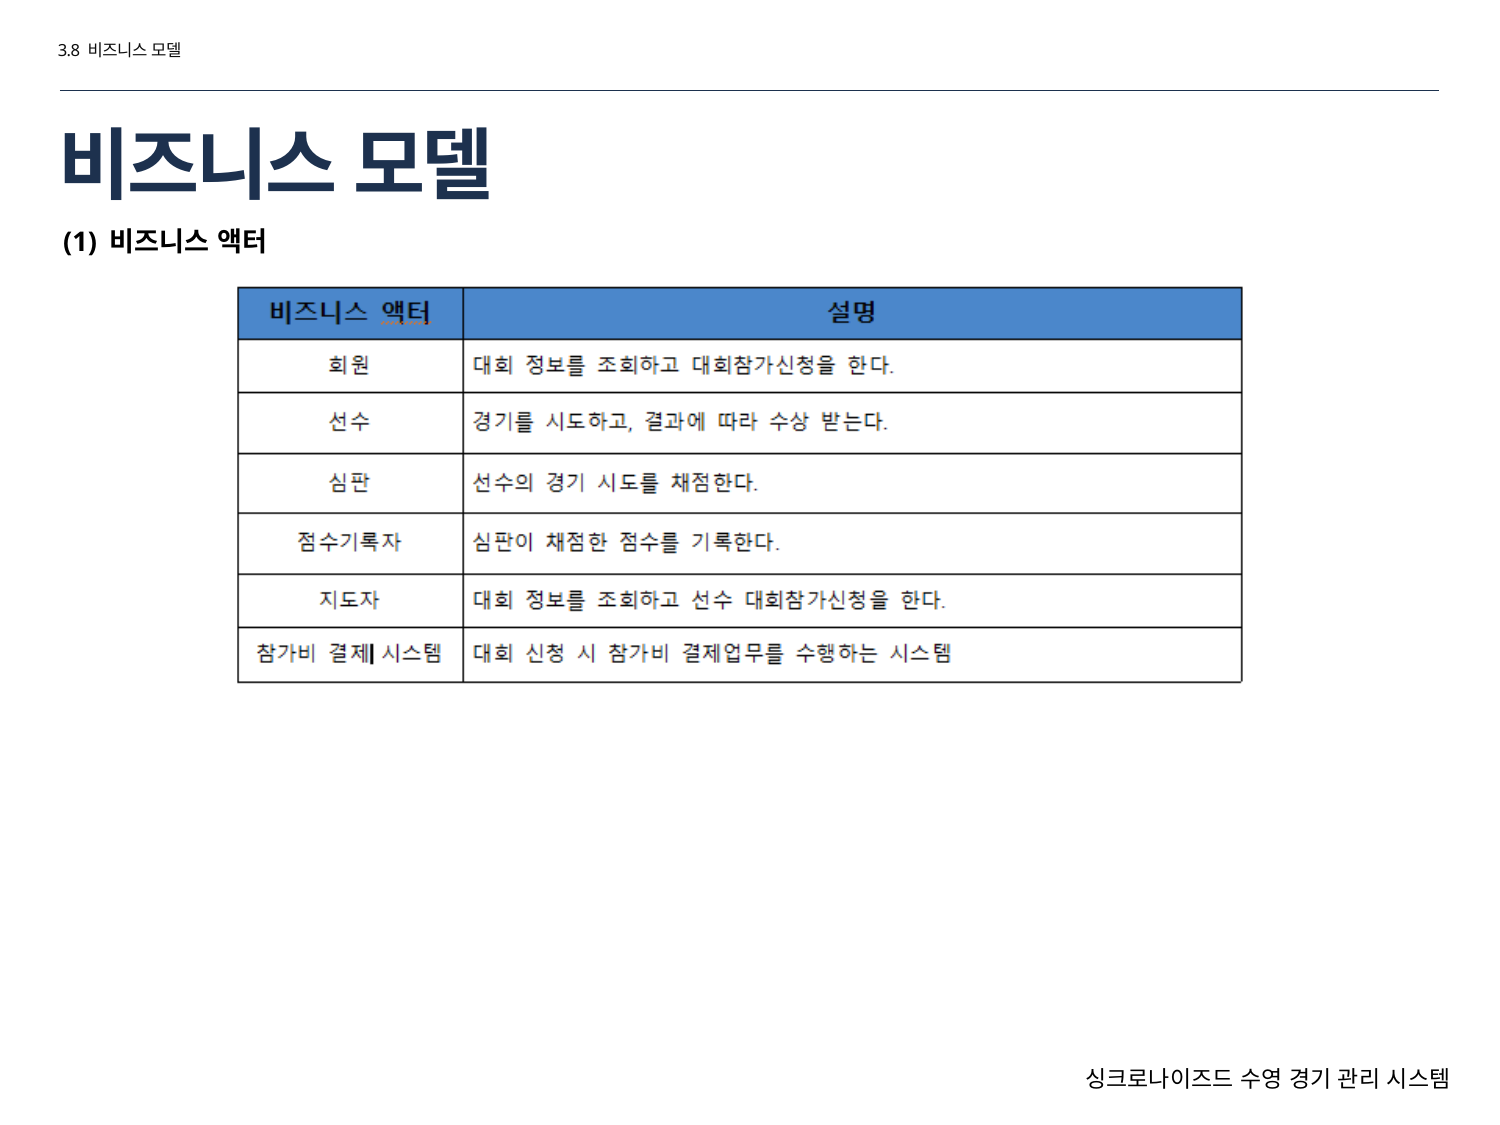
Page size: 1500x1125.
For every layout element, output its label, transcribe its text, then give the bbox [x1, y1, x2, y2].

picture [235, 284, 1246, 688]
text_box 싱크로나이즈드 수영 경기 관리 시스템 [1070, 1057, 1500, 1100]
text_box (1) 비즈니스 액터 [48, 216, 1439, 265]
text_box 3.8 비즈니스 모델 [43, 31, 303, 67]
title 비즈니스 모델 [43, 107, 1435, 217]
